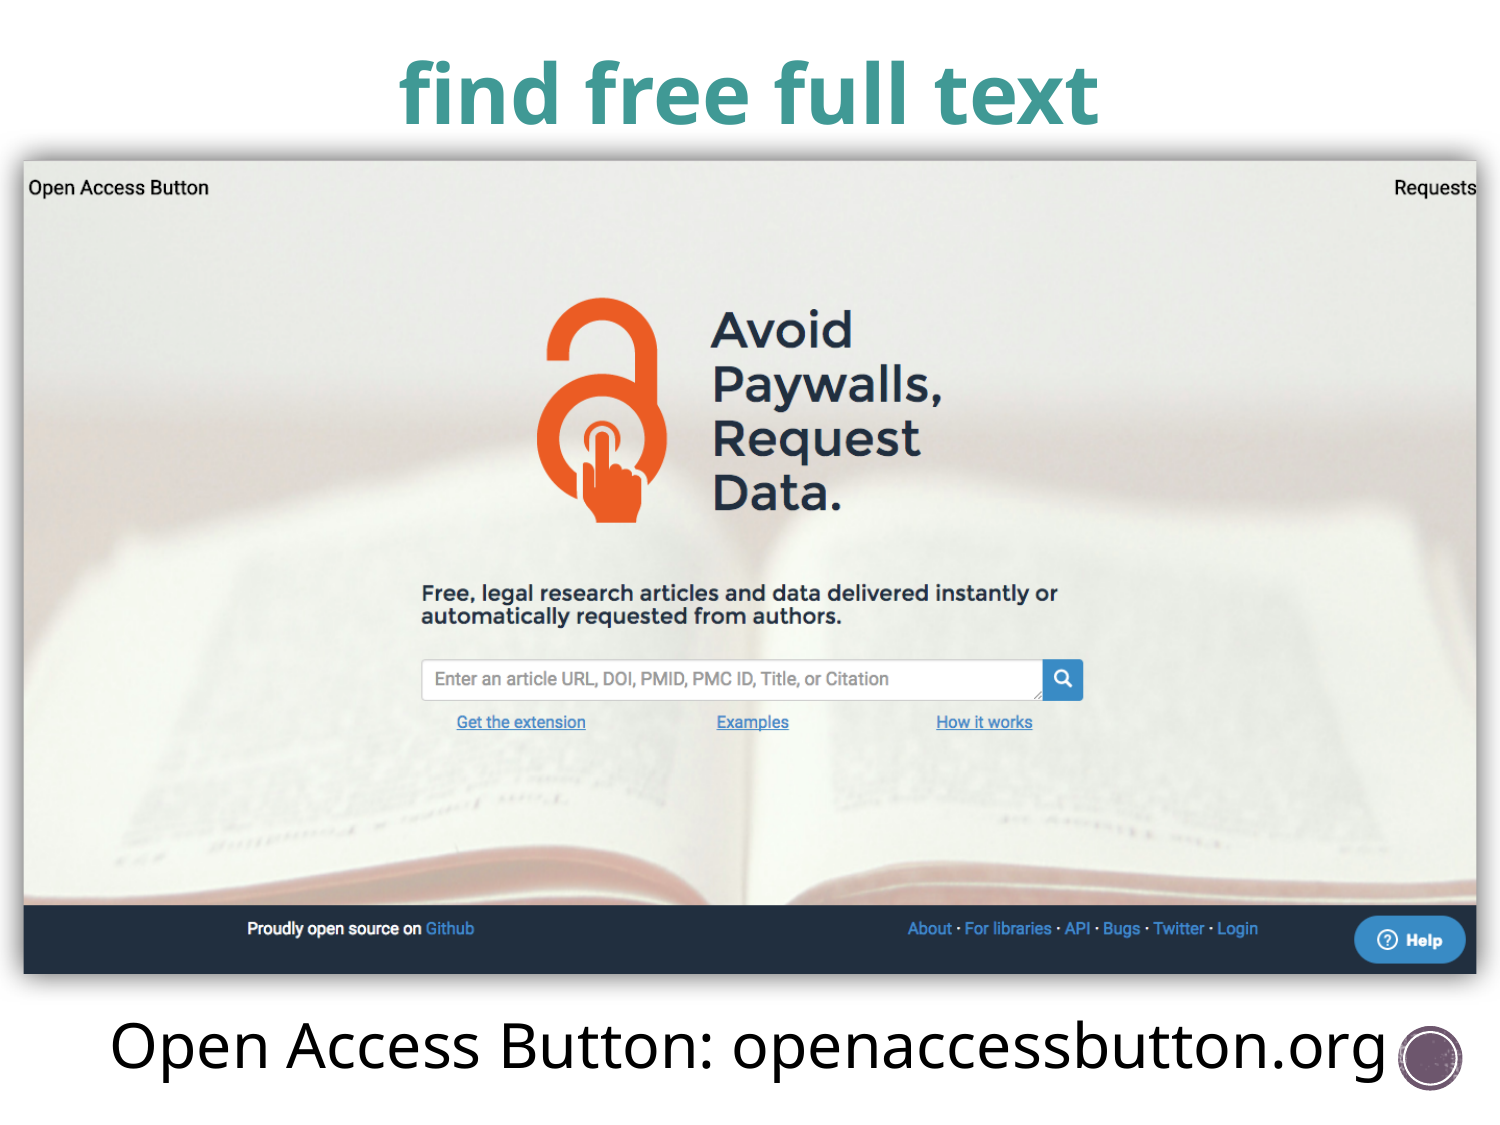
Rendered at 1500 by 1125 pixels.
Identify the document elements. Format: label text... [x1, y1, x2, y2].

text_box find free full text [0, 45, 1500, 172]
text_box Open Access Button: openaccessbutton.org [94, 998, 1406, 1088]
picture [23, 160, 1477, 974]
